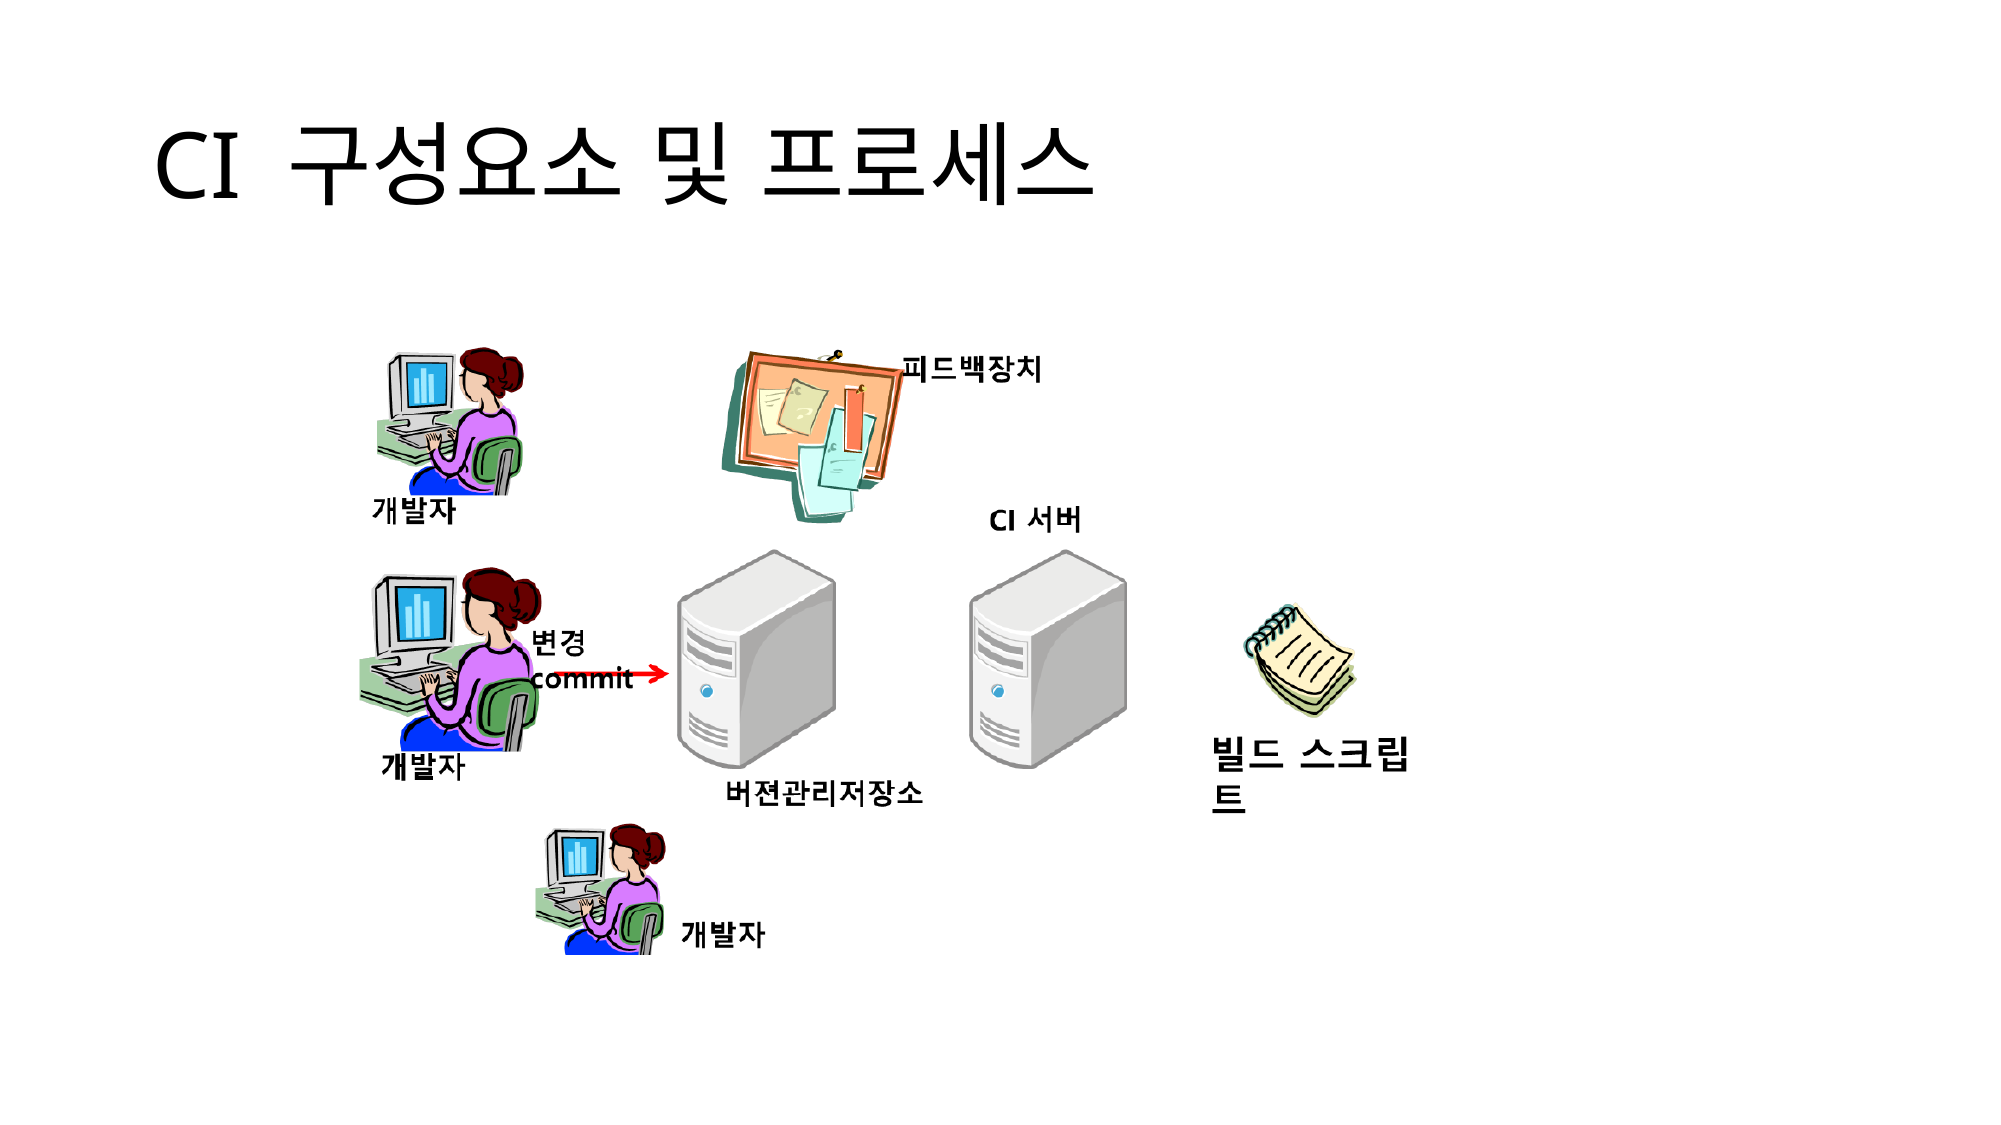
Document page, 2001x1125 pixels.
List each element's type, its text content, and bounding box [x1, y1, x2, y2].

picture [350, 299, 1419, 968]
title CI 구성요소 및 프로세스 [137, 59, 1863, 278]
